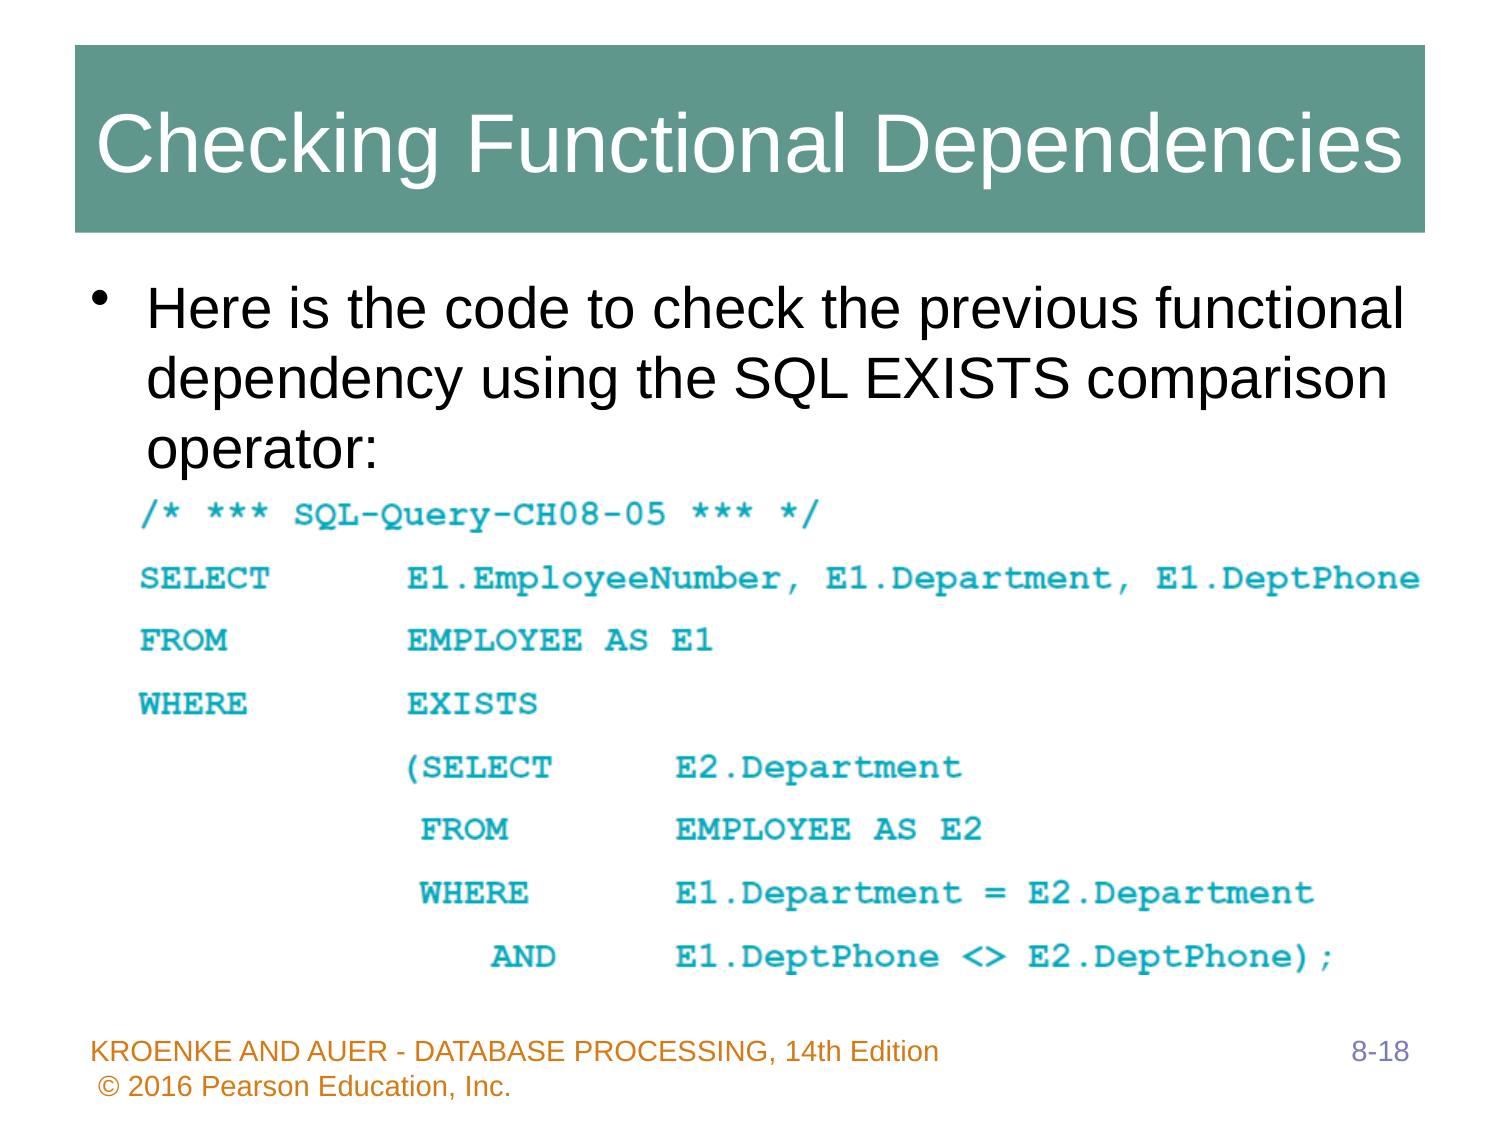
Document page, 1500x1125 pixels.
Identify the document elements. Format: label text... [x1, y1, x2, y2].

title Checking Functional Dependencies [74, 44, 1426, 233]
slide_number 8-18 [1074, 1024, 1426, 1103]
picture [137, 499, 1421, 976]
footer KROENKE AND AUER - DATABASE PROCESSING, 14th Edition © 2016 Pearson Education, Inc. [74, 1024, 963, 1104]
list Here is the code to check the previous functional dependency using the SQL EXISTS comparison operator: [74, 262, 1426, 1006]
